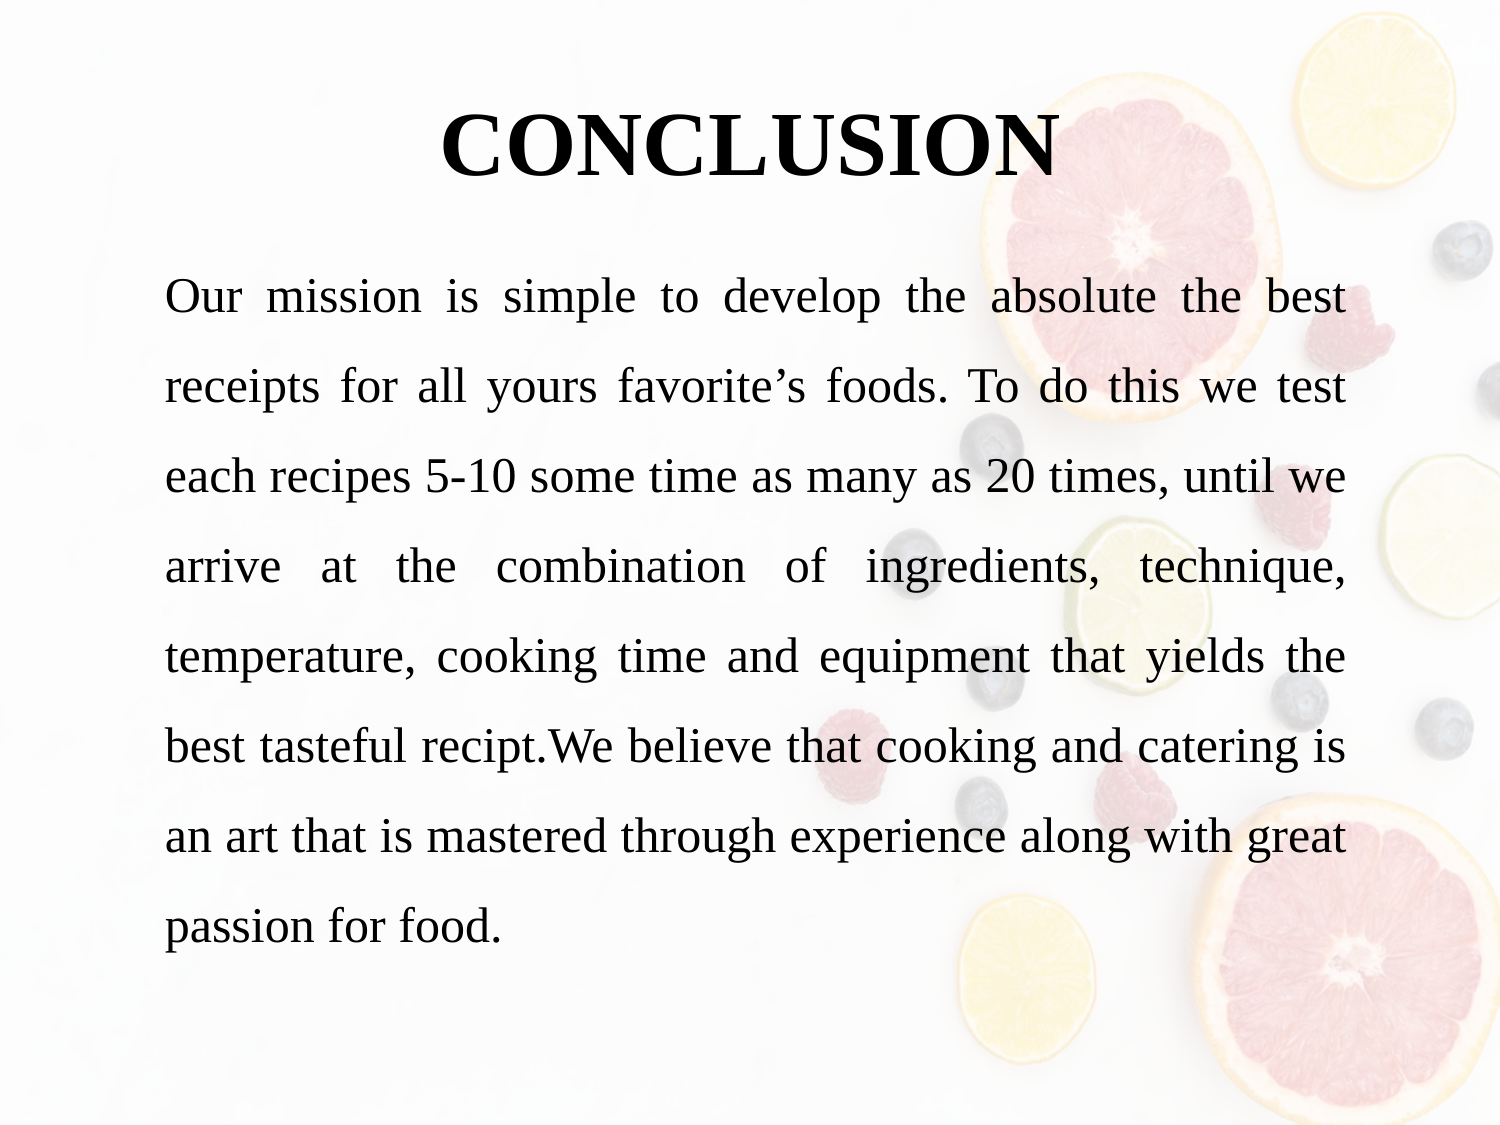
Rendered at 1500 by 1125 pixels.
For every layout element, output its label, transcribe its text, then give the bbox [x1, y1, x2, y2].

title CONCLUSION [75, 45, 1425, 233]
text_box Our mission is simple to develop the absolute the best receipts for all yours favorite’s foods. To do this we test each recipes 5-10 some time as many as 20 times, until we arrive at the combination of ingredients, technique, temperature, cooking time and equipment that yields the best tasteful recipt.We believe that cooking and catering is an art that is mastered through experience along with great passion for food. [149, 224, 1363, 960]
